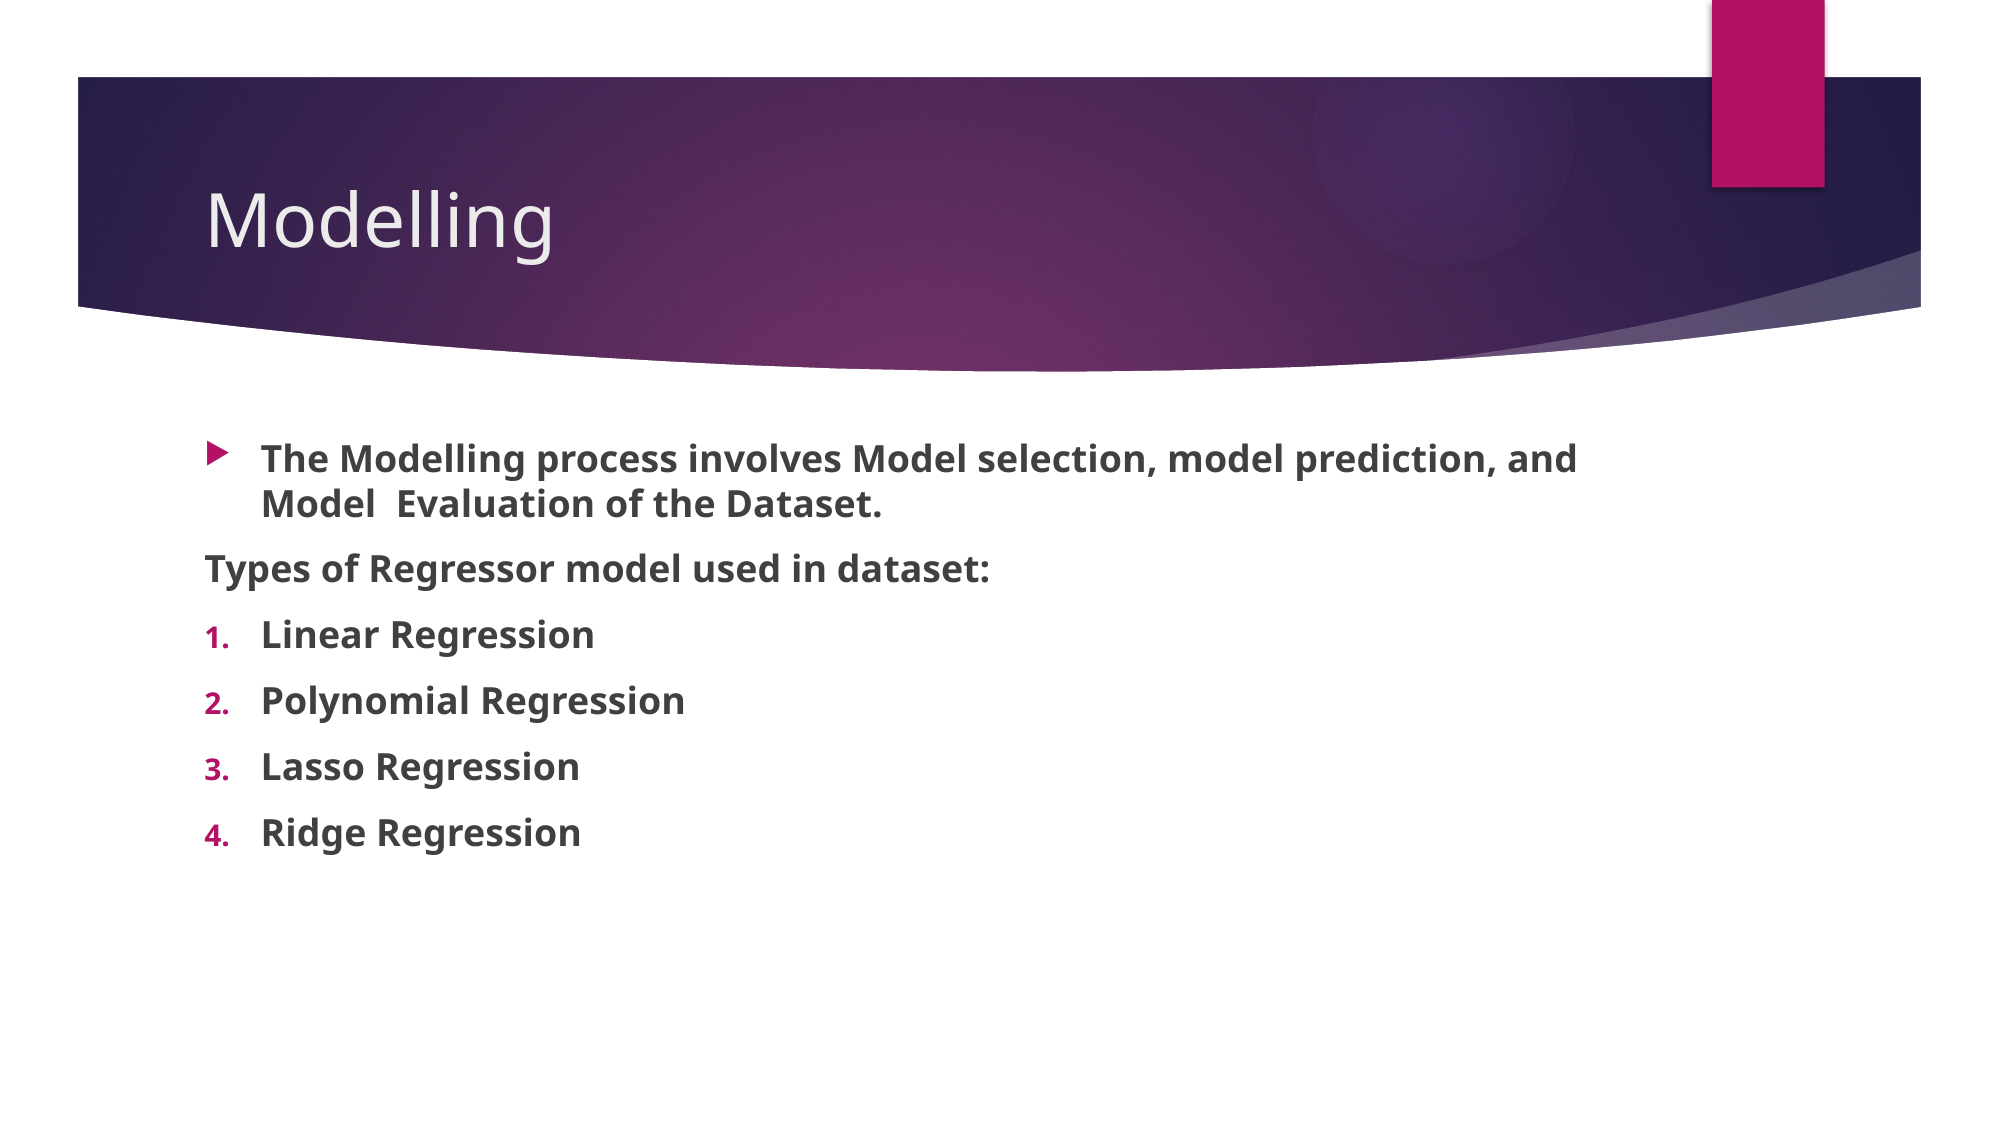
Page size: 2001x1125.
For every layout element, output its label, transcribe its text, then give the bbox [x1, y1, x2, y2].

title Modelling [189, 159, 1627, 276]
list The Modelling process involves Model selection, model prediction, and Model Evaluation of the Dataset. Types of Regressor model used in dataset: Linear Regression Polynomial Regression Lasso Regression Ridge Regression [189, 427, 1638, 988]
